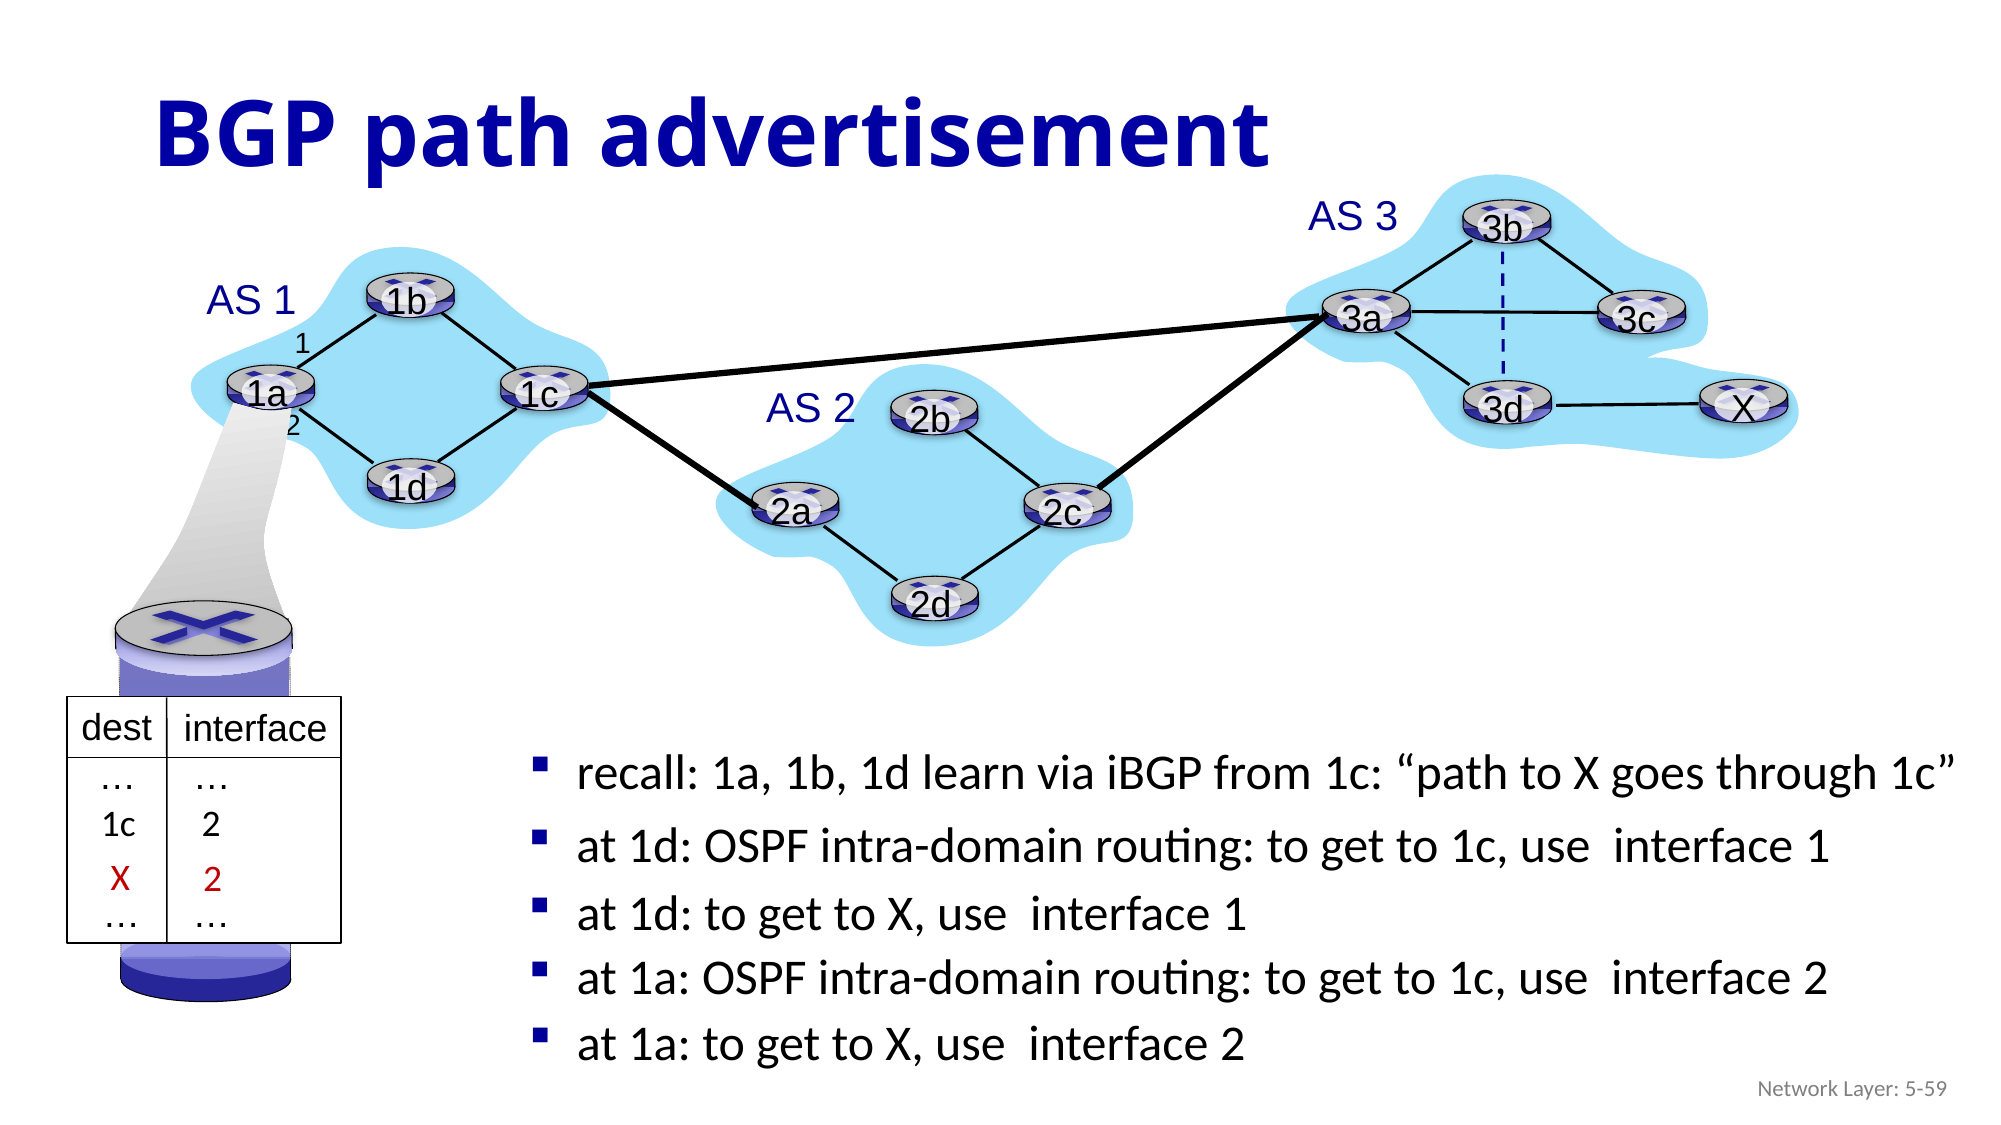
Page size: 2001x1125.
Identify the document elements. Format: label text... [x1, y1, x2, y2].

slide_number Network Layer: 5-59 [1512, 1056, 1963, 1117]
text_box at 1a: to get to X, use interface 2 [513, 1010, 1871, 1094]
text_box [269, 317, 327, 407]
text_box at 1d: OSPF intra-domain routing: to get to 1c, use interface 1 [513, 812, 1870, 880]
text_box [95, 846, 238, 908]
text_box at 1d: to get to X, use interface 1 [513, 880, 1871, 943]
text_box recall: 1a, 1b, 1d learn via iBGP from 1c: “path to X goes through 1c” [513, 739, 1981, 830]
title BGP path advertisement [137, 63, 1863, 211]
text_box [190, 174, 1799, 647]
text_box at 1a: OSPF intra-domain routing: to get to 1c, use interface 2 [513, 943, 1871, 1010]
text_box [65, 407, 344, 1002]
